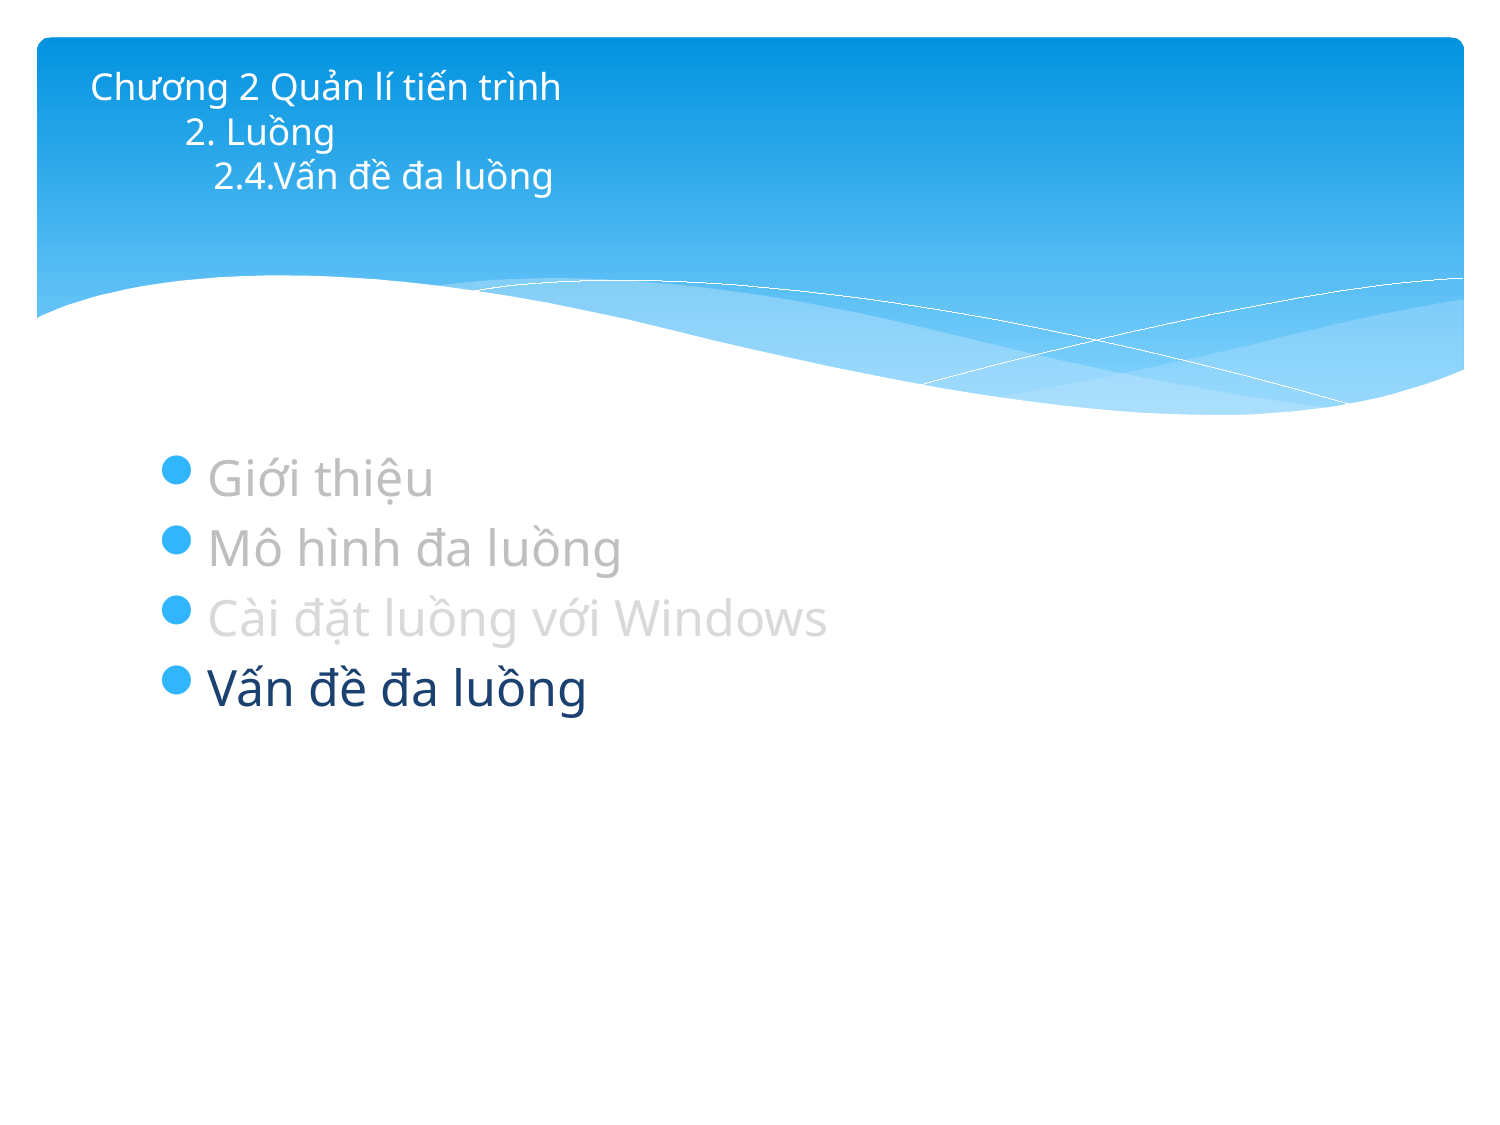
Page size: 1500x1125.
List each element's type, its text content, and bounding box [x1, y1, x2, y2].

list Giới thiệu Mô hình đa luồng Cài đặt luồng với Windows Vấn đề đa luồng [142, 438, 1359, 1005]
title Chương 2 Quản lí tiến trình 2. Luồng 2.4.Vấn đề đa luồng [75, 55, 1425, 250]
